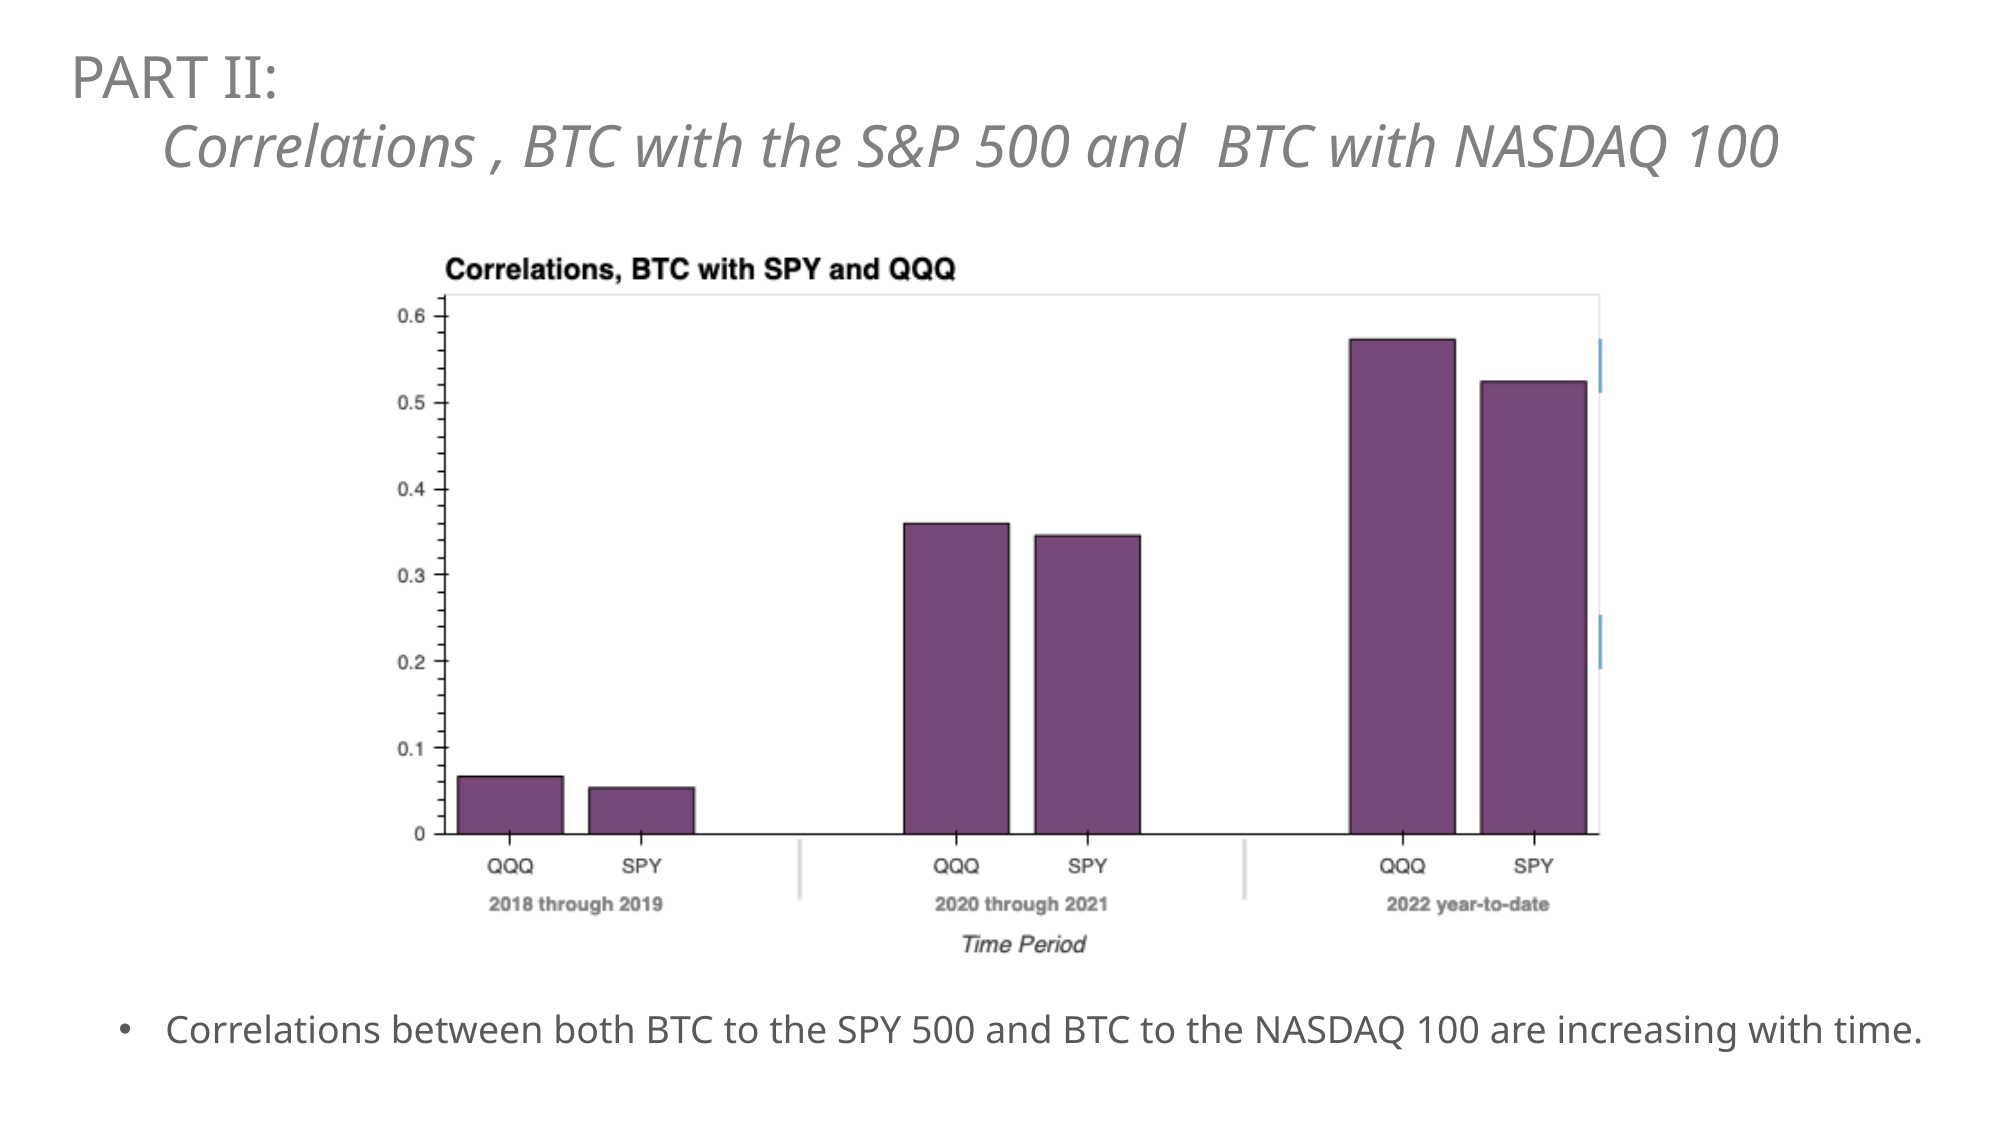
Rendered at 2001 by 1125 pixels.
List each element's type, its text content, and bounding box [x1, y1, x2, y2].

text_box Correlations between both BTC to the SPY 500 and BTC to the NASDAQ 100 are increasing with time. [103, 998, 2000, 1093]
text_box PART II: Correlations , BTC with the S&P 500 and BTC with NASDAQ 100 [55, 32, 1972, 187]
picture [393, 240, 1606, 960]
